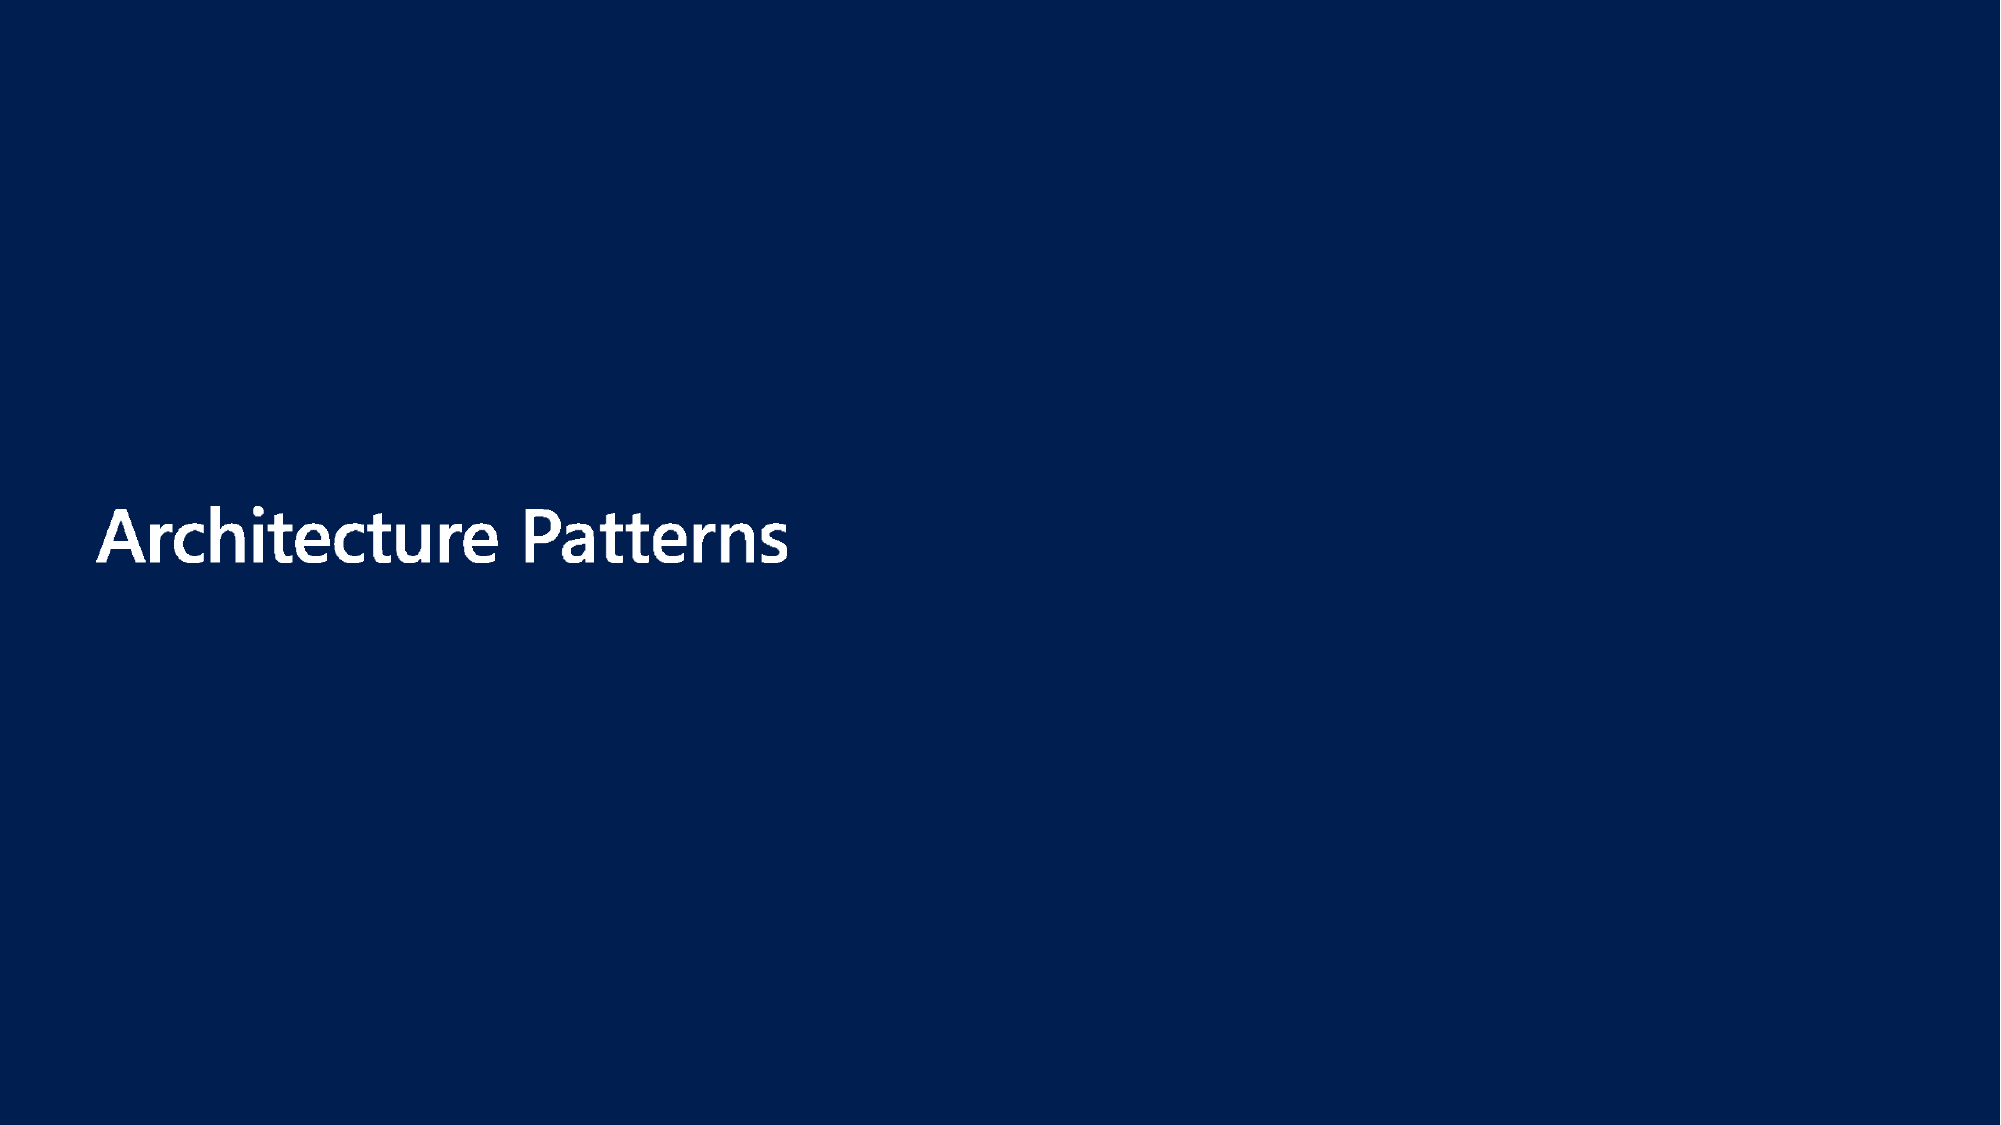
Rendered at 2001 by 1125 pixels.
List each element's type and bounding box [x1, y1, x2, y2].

picture [96, 506, 787, 563]
text_box [0, 0, 2000, 1125]
